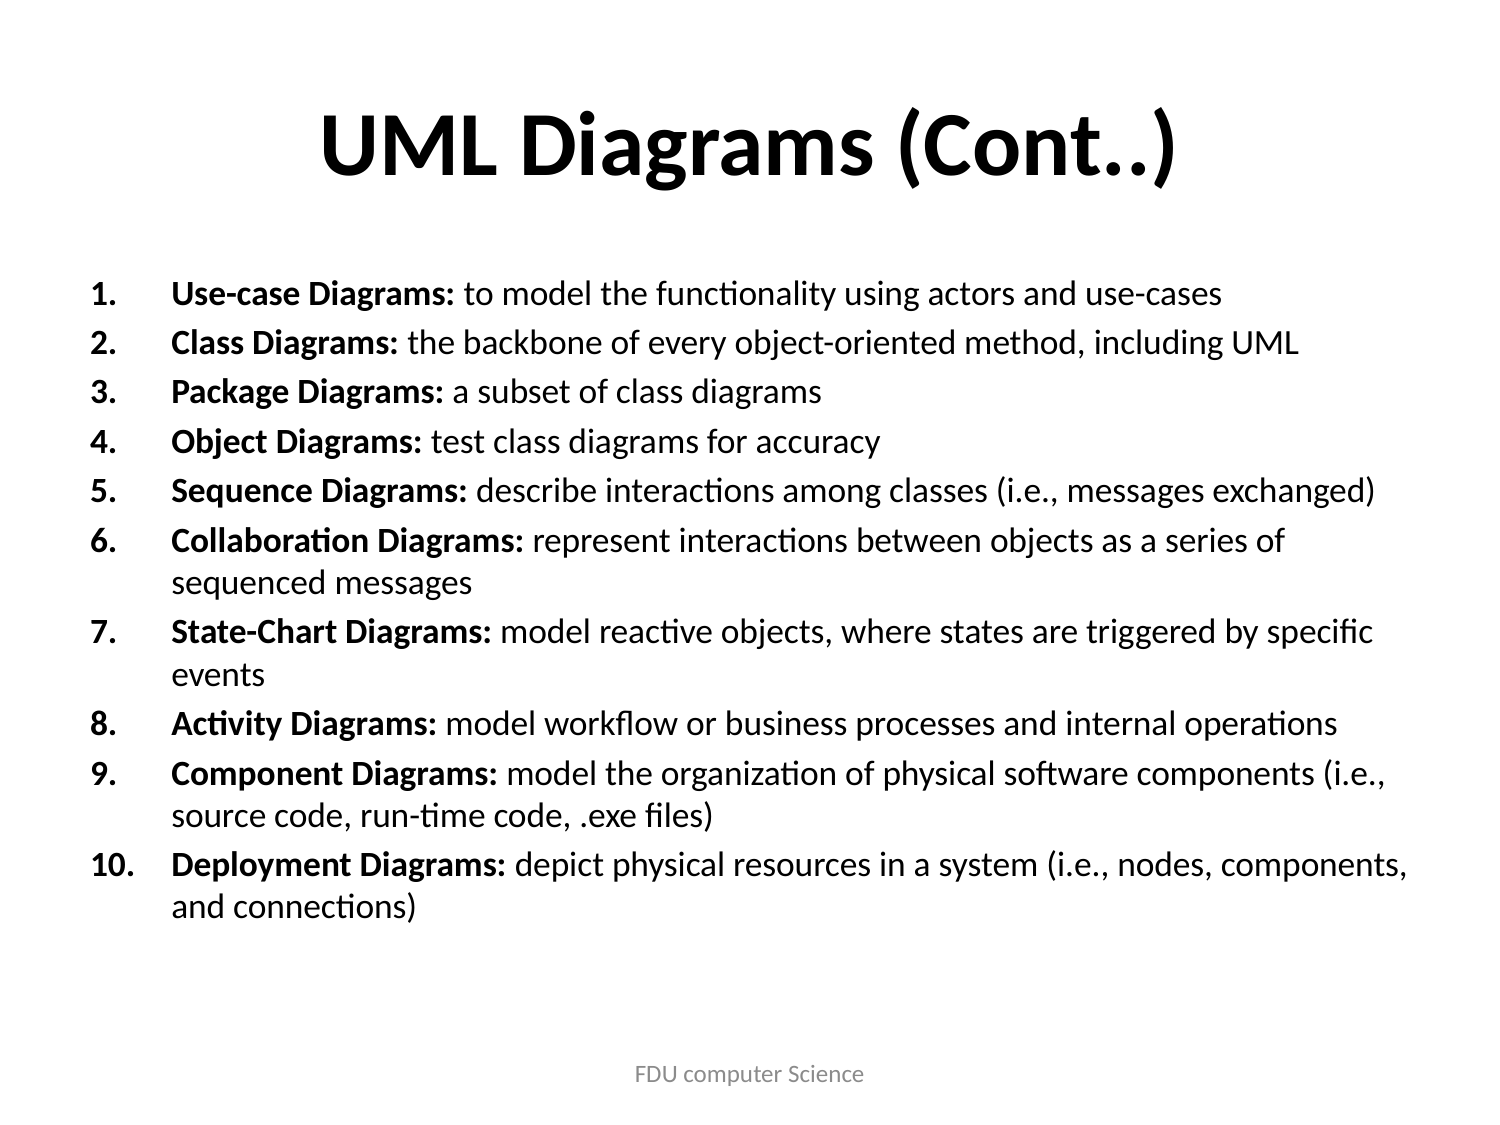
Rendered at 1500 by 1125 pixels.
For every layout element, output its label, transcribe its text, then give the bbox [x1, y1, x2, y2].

list Use-case Diagrams: to model the functionality using actors and use-cases Class Diagrams: the backbone of every object-oriented method, including UML Package Diagrams: a subset of class diagrams Object Diagrams: test class diagrams for accuracy Sequence Diagrams: describe interactions among classes (i.e., messages exchanged) Collaboration Diagrams: represent interactions between objects as a series of sequenced messages State-Chart Diagrams: model reactive objects, where states are triggered by specific events Activity Diagrams: model workflow or business processes and internal operations Component Diagrams: model the organization of physical software components (i.e., source code, run-time code, .exe files) Deployment Diagrams: depict physical resources in a system (i.e., nodes, components, and connections) [75, 262, 1425, 950]
footer FDU computer Science [512, 1042, 988, 1103]
title UML Diagrams (Cont..) [75, 45, 1425, 233]
